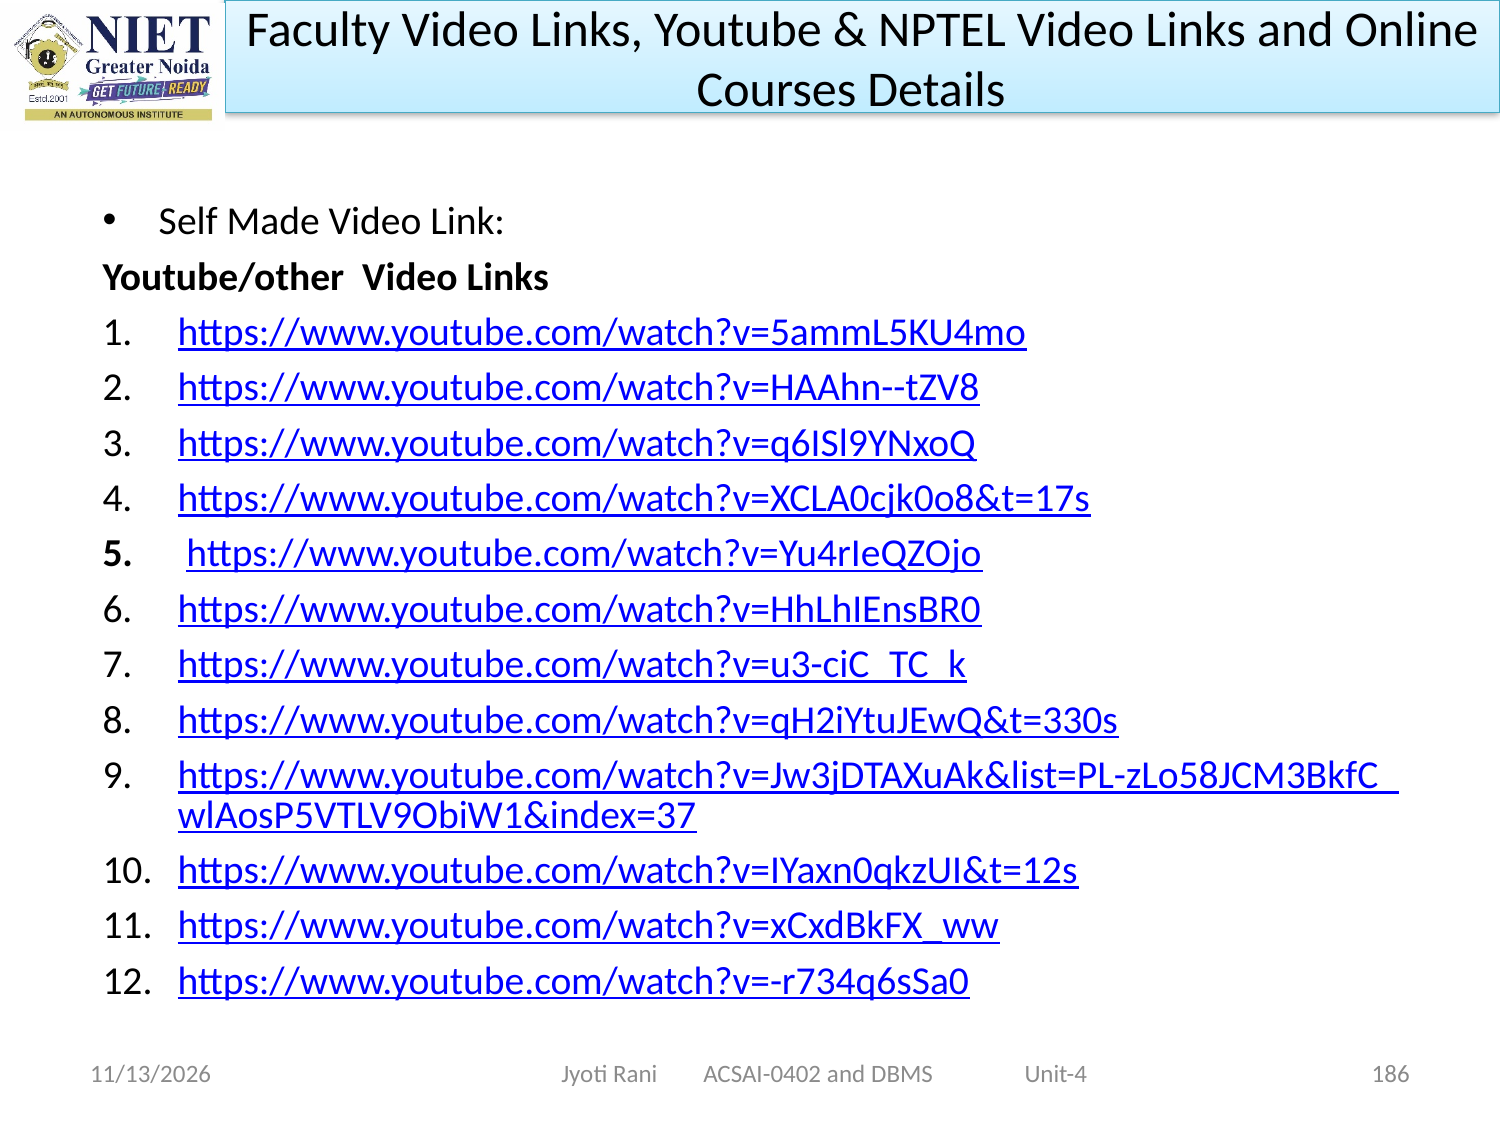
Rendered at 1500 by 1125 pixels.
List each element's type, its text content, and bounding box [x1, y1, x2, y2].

list Self Made Video Link: Youtube/other Video Links https://www.youtube.com/watch?v=5ammL5KU4mo https://www.youtube.com/watch?v=HAAhn--tZV8 https://www.youtube.com/watch?v=q6ISl9YNxoQ https://www.youtube.com/watch?v=XCLA0cjk0o8&t=17s https://www.youtube.com/watch?v=Yu4rIeQZOjo https://www.youtube.com/watch?v=HhLhIEnsBR0 https://www.youtube.com/watch?v=u3-ciC_TC_k https://www.youtube.com/watch?v=qH2iYtuJEwQ&t=330s https://www.youtube.com/watch?v=Jw3jDTAXuAk&list=PL-zLo58JCM3BkfC_wlAosP5VTLV9ObiW1&index=37 https://www.youtube.com/watch?v=IYaxn0qkzUI&t=12s https://www.youtube.com/watch?v=xCxdBkFX_ww https://www.youtube.com/watch?v=-r734q6sSa0 [87, 187, 1438, 1043]
picture [0, 2, 226, 131]
footer Jyoti Rani ACSAI-0402 and DBMS Unit-4 [412, 1042, 1074, 1103]
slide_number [75, 1042, 412, 1103]
text_box Faculty Video Links, Youtube & NPTEL Video Links and Online Courses Details [224, 0, 1500, 113]
slide_number 186 [1074, 1042, 1425, 1103]
